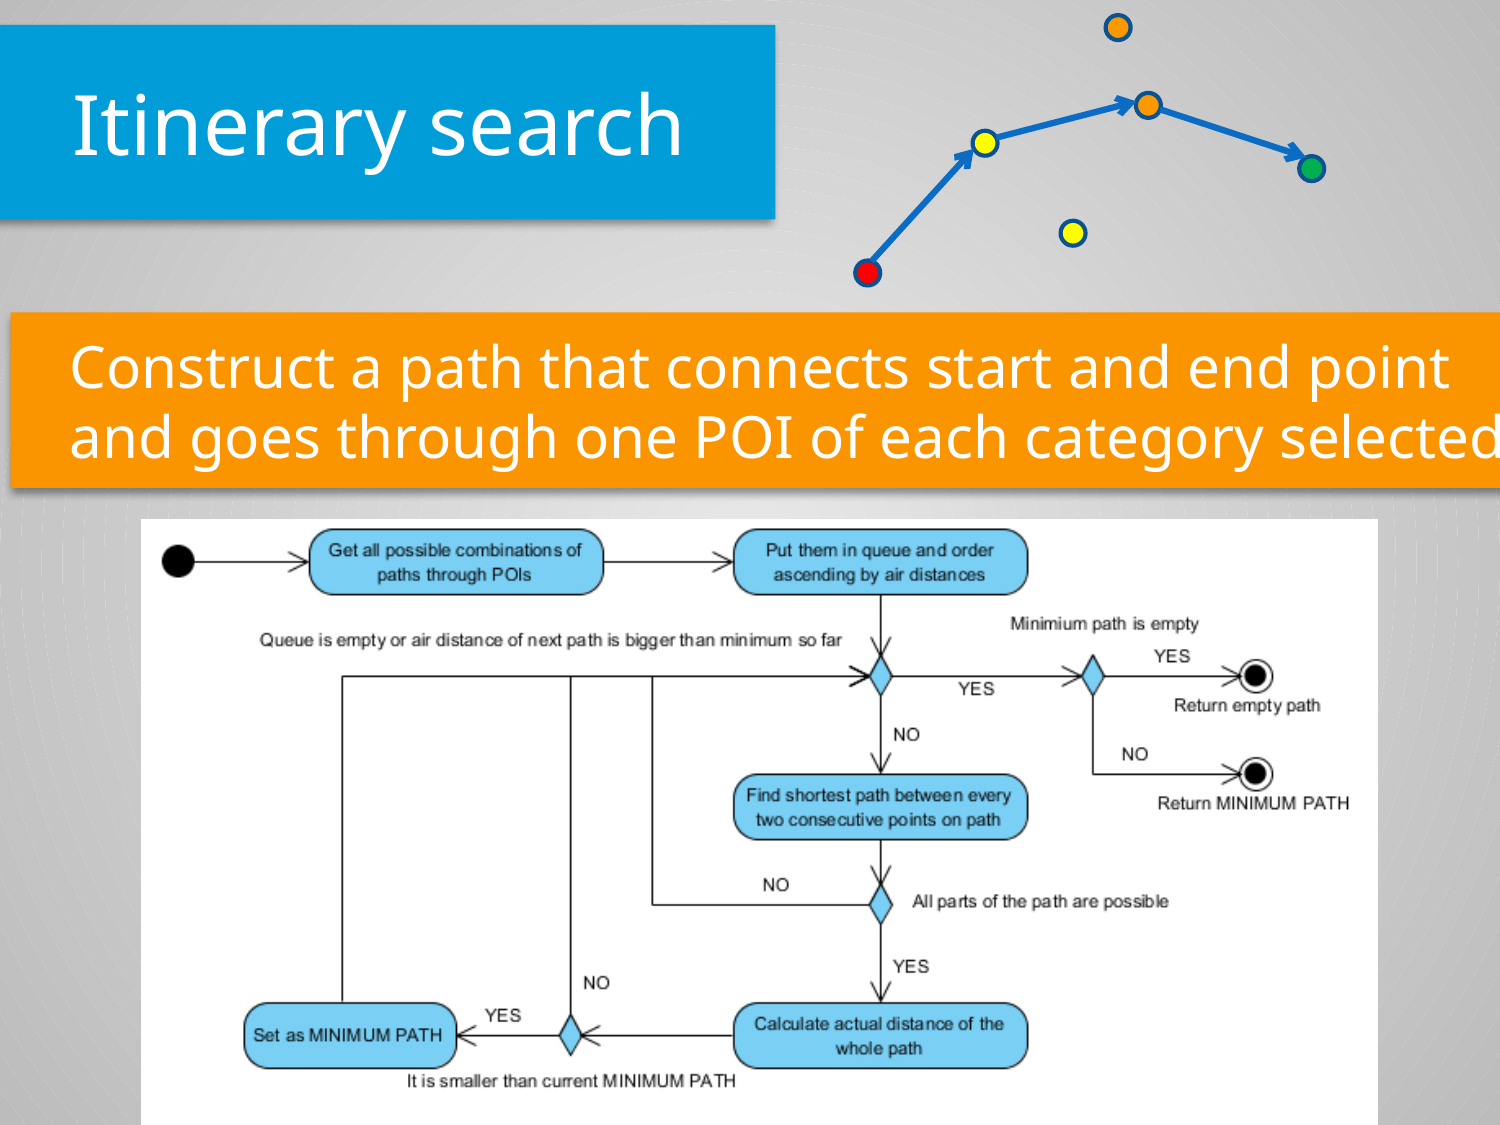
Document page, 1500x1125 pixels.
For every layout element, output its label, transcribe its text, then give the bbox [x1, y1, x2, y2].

text_box Construct a path that connects start and end point and goes through one POI of each category selected [10, 312, 1500, 488]
picture [140, 519, 1378, 1125]
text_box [894, 17, 1308, 356]
text_box Itinerary search [0, 24, 776, 220]
